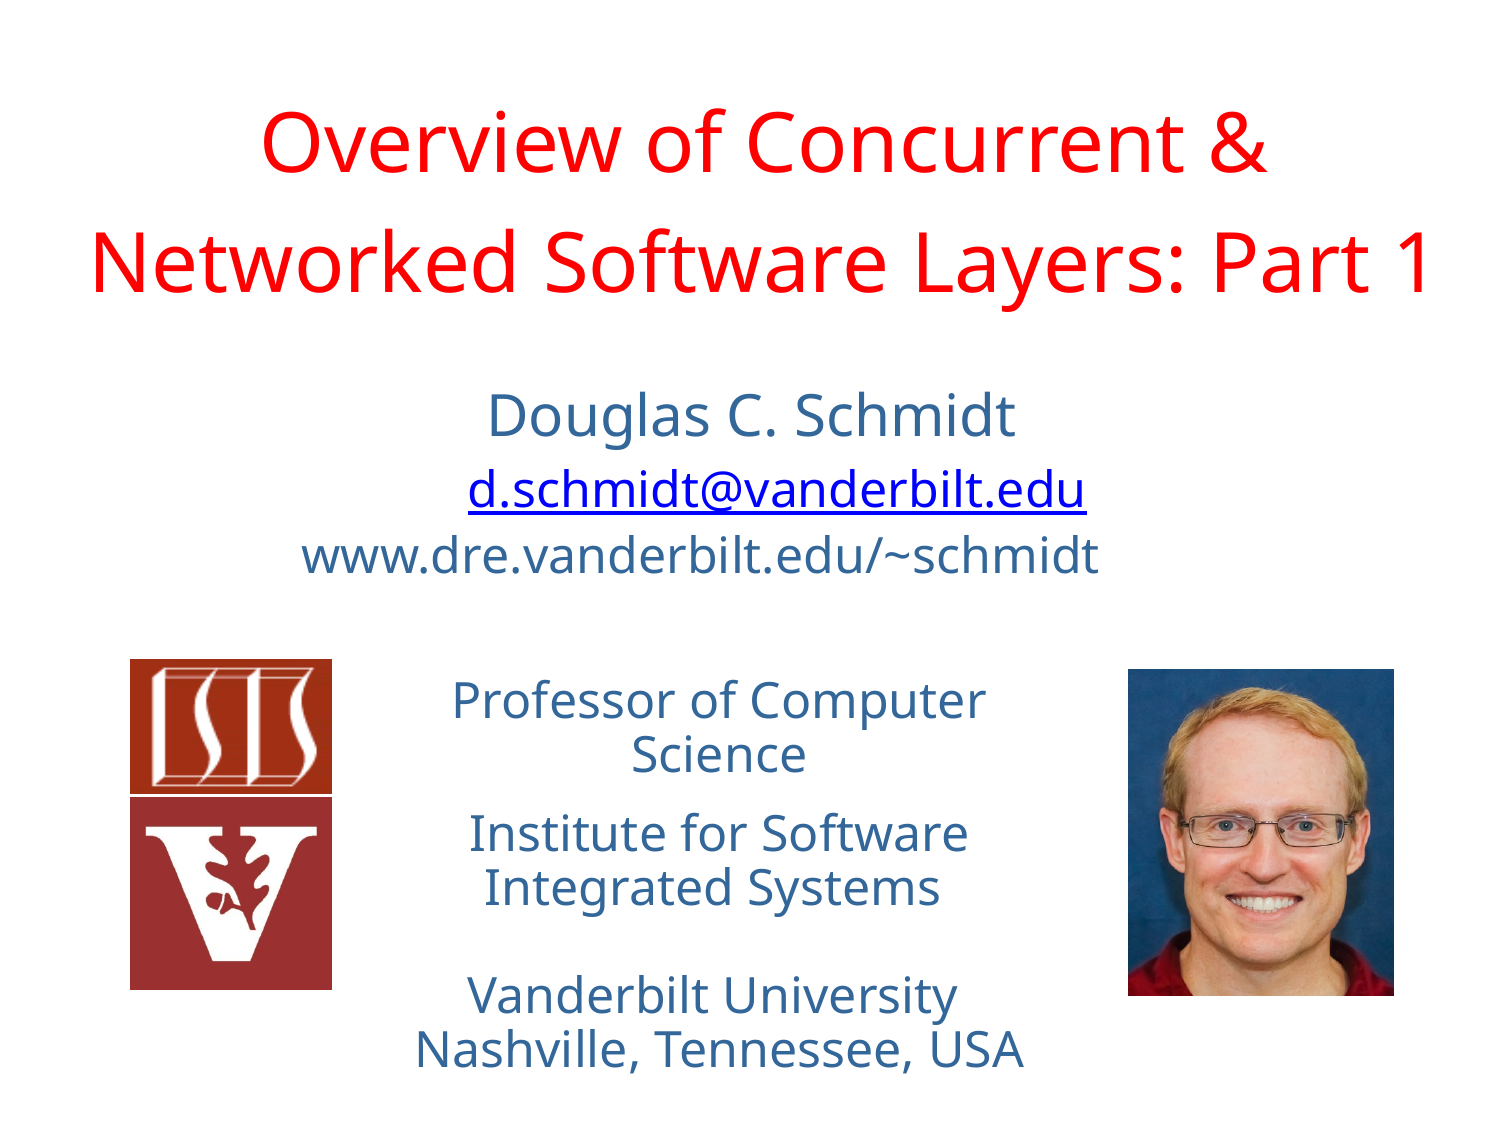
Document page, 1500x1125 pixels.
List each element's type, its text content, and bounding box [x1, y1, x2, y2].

text_box Overview of Concurrent & Networked Software Layers: Part 1 [72, 54, 1457, 325]
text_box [129, 659, 332, 991]
text_box Douglas C. Schmidt d.schmidt@vanderbilt.edu www.dre.vanderbilt.edu/~schmidt [146, 378, 1357, 592]
text_box Professor of Computer Science Institute for Software Integrated Systems Vanderbilt University Nashville, Tennessee, USA [381, 668, 1058, 1086]
picture [1128, 669, 1394, 997]
